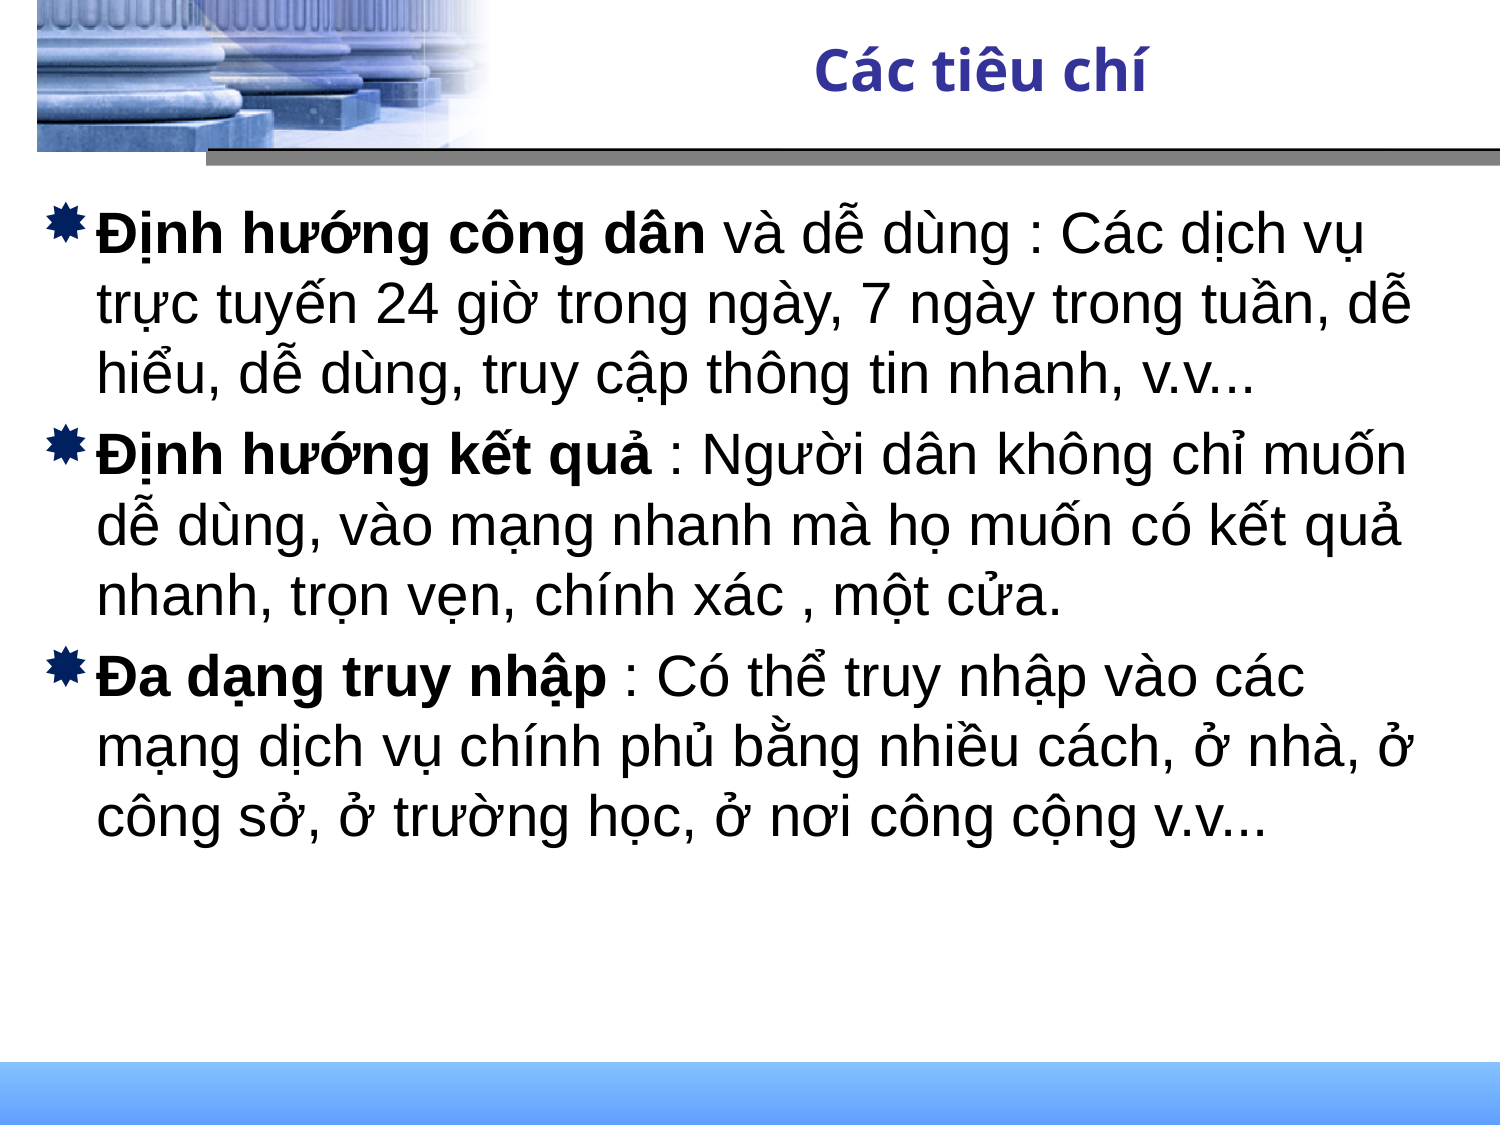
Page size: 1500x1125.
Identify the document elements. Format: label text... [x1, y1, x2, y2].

picture [37, 0, 462, 152]
title Các tiêu chí [462, 0, 1500, 151]
list Định hướng công dân và dễ dùng : Các dịch vụ trực tuyến 24 giờ trong ngày, 7 ngày trong tuần, dễ hiểu, dễ dùng, truy cập thông tin nhanh, v.v... Định hướng kết quả : Người dân không chỉ muốn dễ dùng, vào mạng nhanh mà họ muốn có kết quả nhanh, trọn vẹn, chính xác , một cửa. Đa dạng truy nhập : Có thể truy nhập vào các mạng dịch vụ chính phủ bằng nhiều cách, ở nhà, ở công sở, ở trường học, ở nơi công cộng v.v... [24, 187, 1476, 1063]
